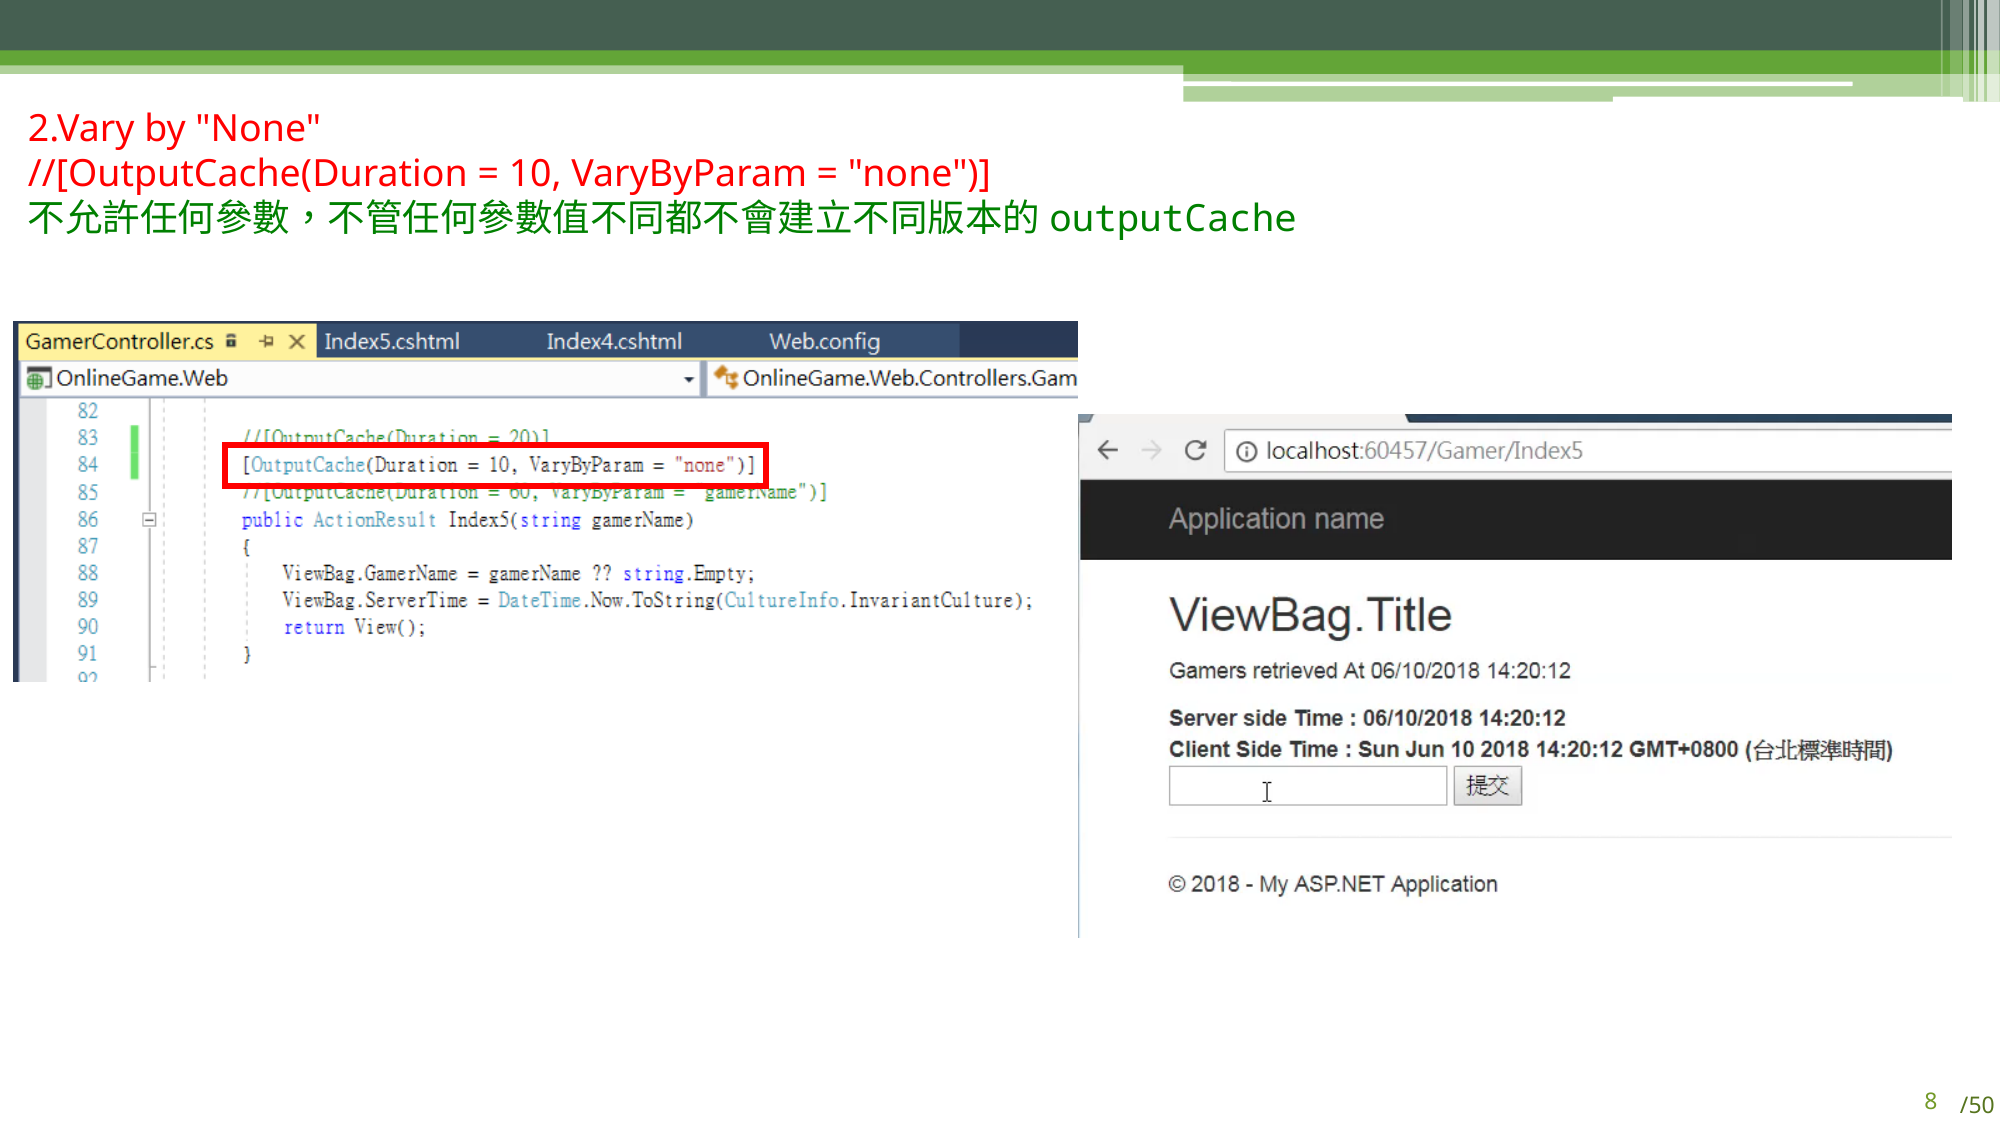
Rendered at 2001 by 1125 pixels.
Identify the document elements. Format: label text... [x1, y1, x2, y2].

footer /50 [1953, 1083, 2000, 1124]
text_box 2.Vary by "None" //[OutputCache(Duration = 10, VaryByParam = "none")] 不允許任何參數，不管任何參數值不同都不會建立不同版本的outputCache [13, 96, 1387, 247]
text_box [1077, 413, 1953, 939]
slide_number 7 [1785, 1065, 1953, 1125]
picture [13, 321, 1078, 682]
